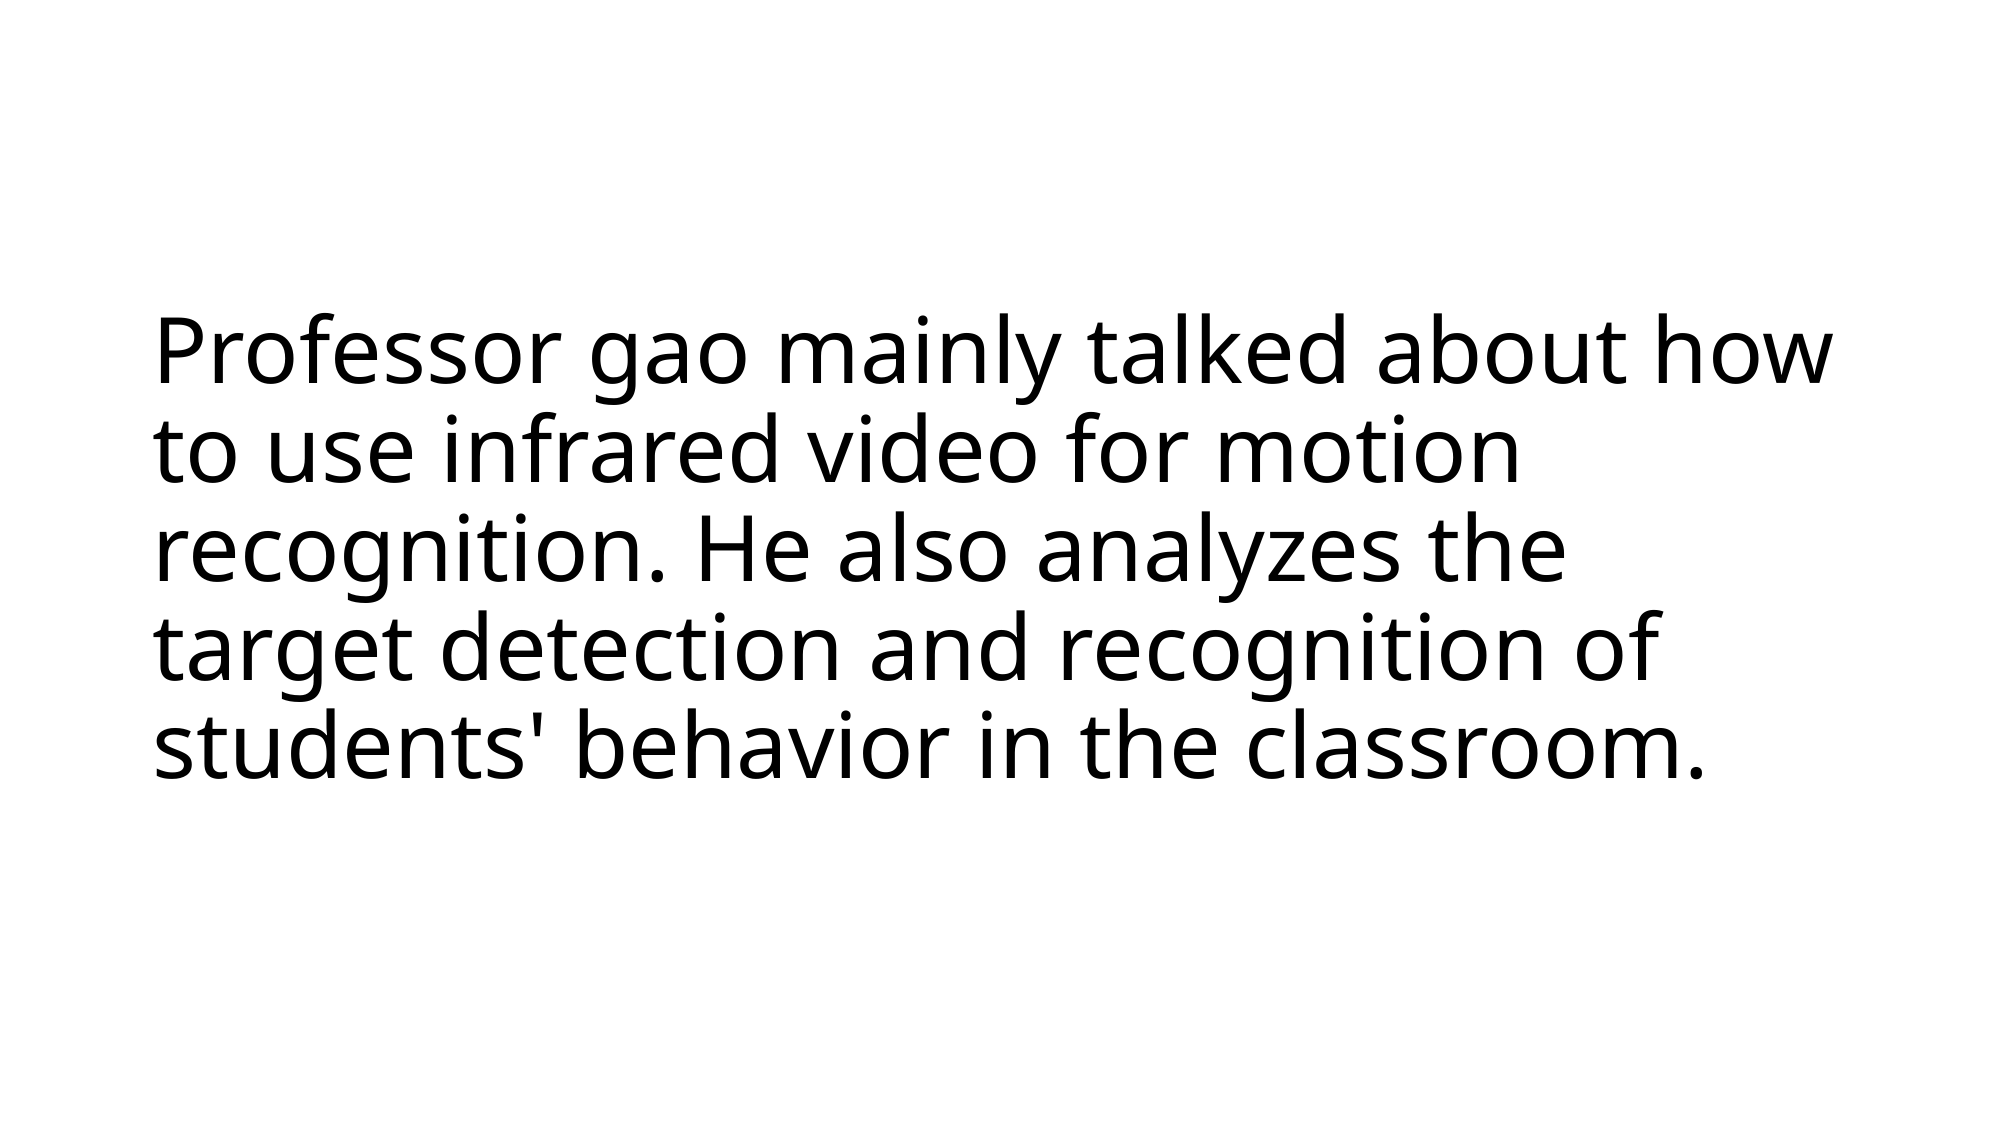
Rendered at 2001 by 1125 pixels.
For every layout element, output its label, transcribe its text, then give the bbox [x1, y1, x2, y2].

title Professor gao mainly talked about how to use infrared video for motion recognition. He also analyzes the target detection and recognition of students' behavior in the classroom. [137, 59, 1863, 1044]
